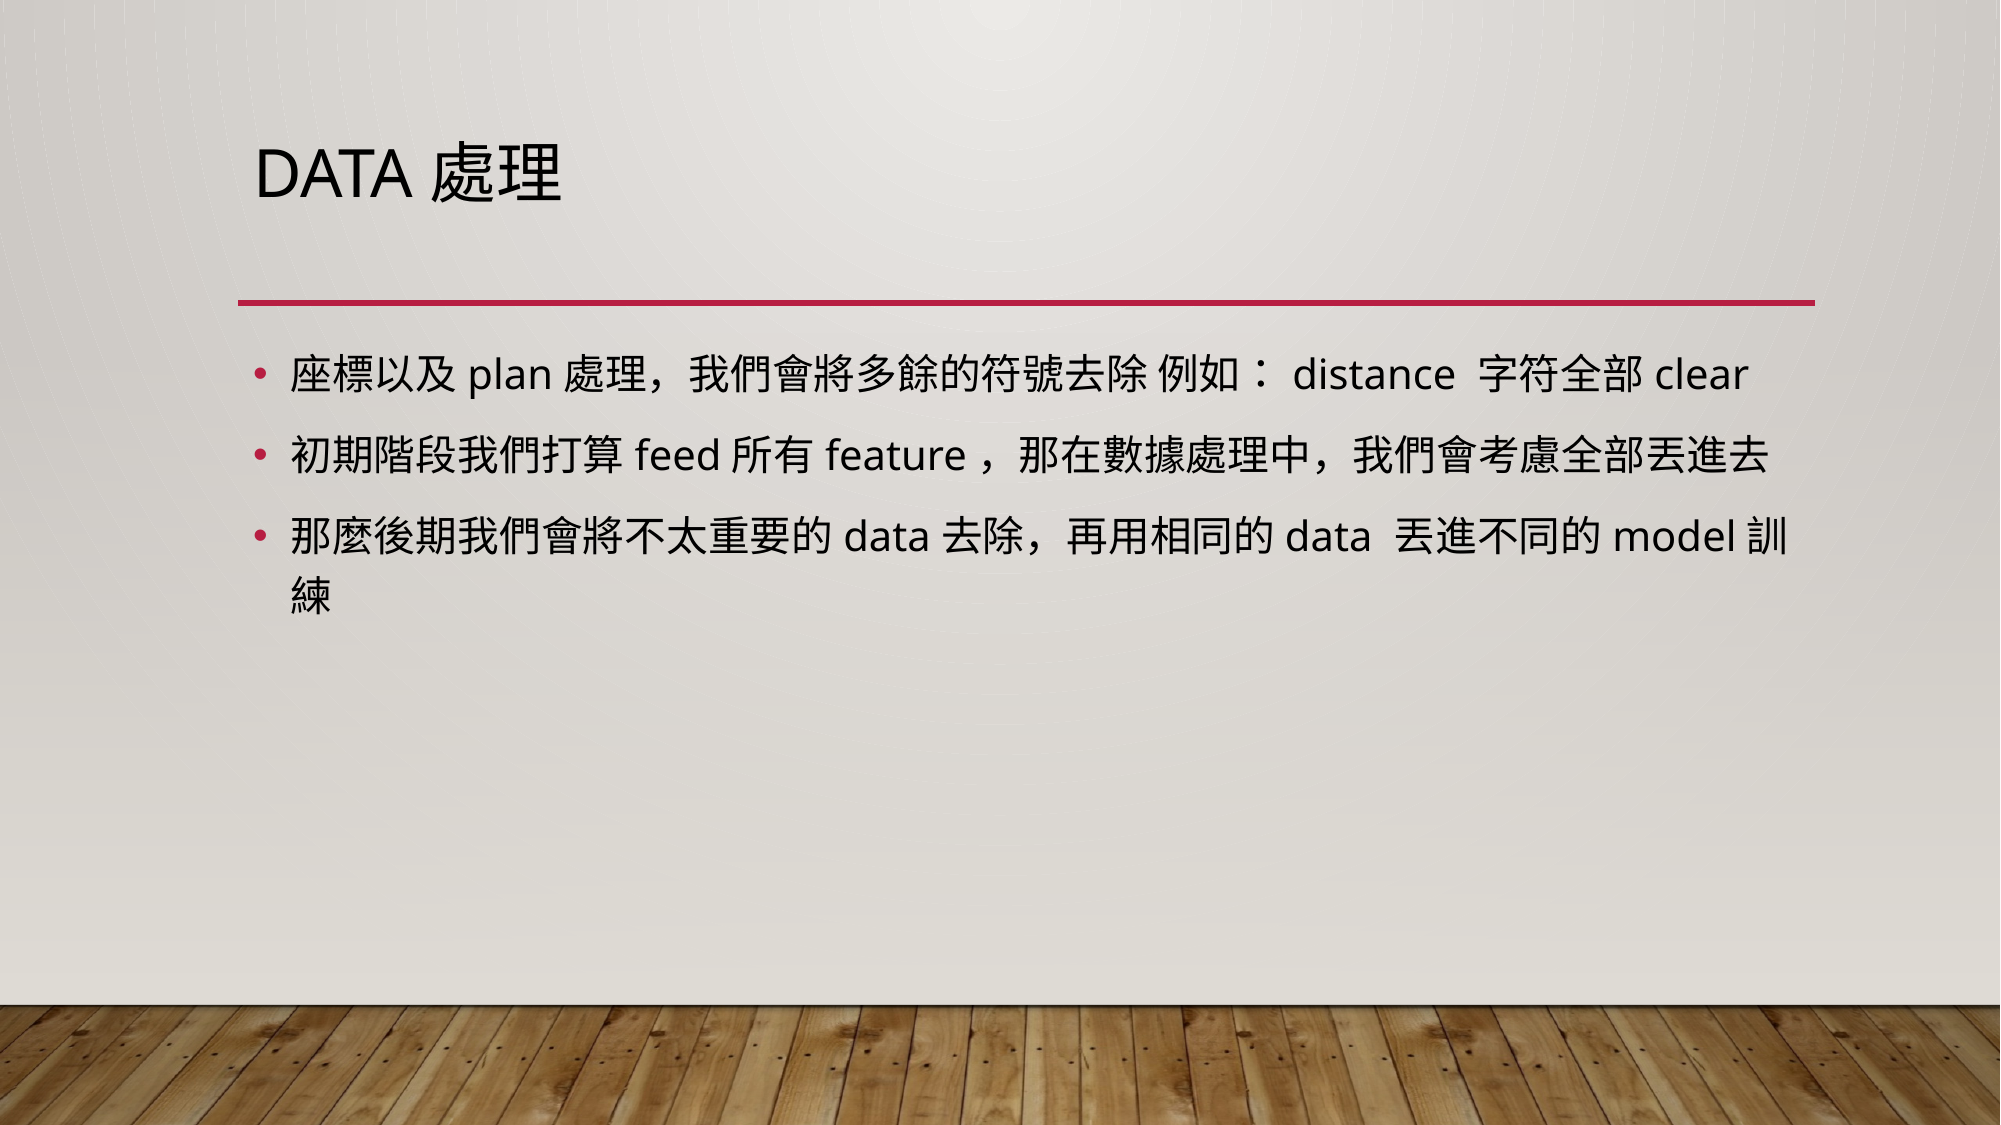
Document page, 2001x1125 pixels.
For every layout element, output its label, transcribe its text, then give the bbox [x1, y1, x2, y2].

picture [0, 1005, 2000, 1125]
list 座標以及plan處理，我們會將多餘的符號去除 例如：distance 字符全部clear 初期階段我們打算feed所有feature，那在數據處理中，我們會考慮全部丟進去 那麼後期我們會將不太重要的data去除，再用相同的data 丟進不同的model訓練 [238, 330, 1814, 897]
title Data處理 [238, 131, 1814, 305]
